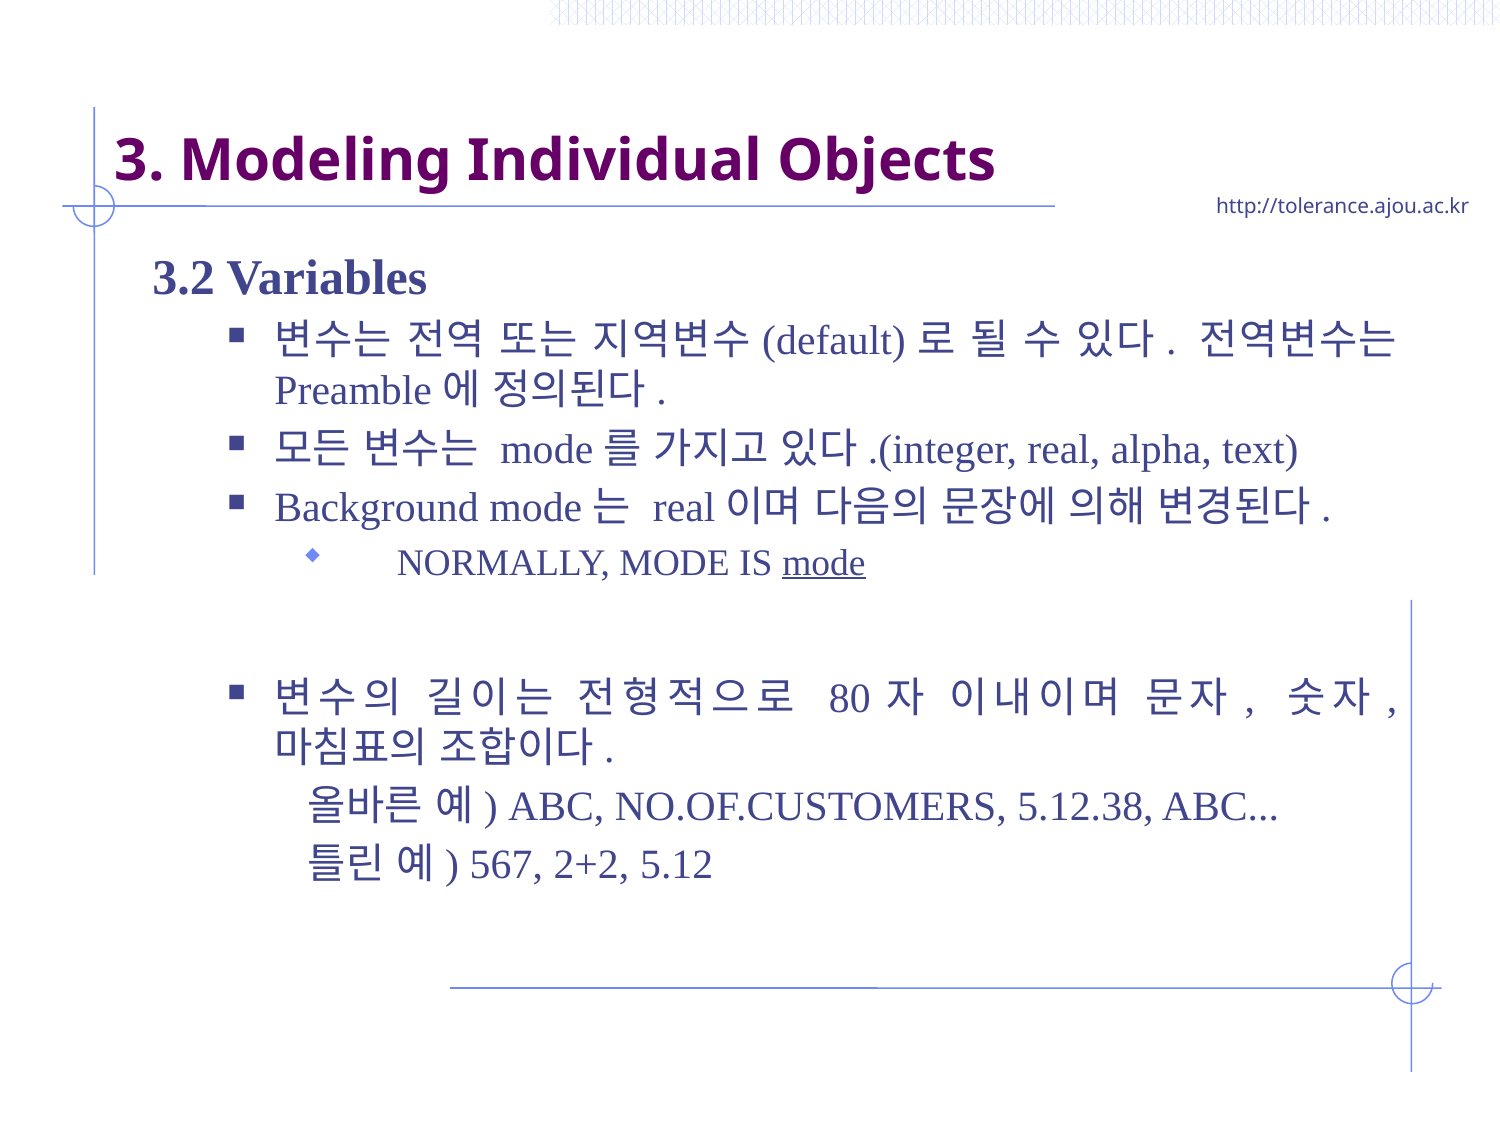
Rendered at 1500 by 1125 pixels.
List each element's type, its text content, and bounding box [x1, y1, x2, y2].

title 3. Modeling Individual Objects [99, 99, 1163, 201]
list 3.2 Variables 변수는 전역 또는 지역변수(default)로 될 수 있다. 전역변수는 Preamble에 정의된다. 모든 변수는 mode를 가지고 있다.(integer, real, alpha, text) Background mode는 real이며 다음의 문장에 의해 변경된다. NORMALLY, MODE IS mode 변수의 길이는 전형적으로 80자 이내이며 문자, 숫자, 마침표의 조합이다. 올바른 예) ABC, NO.OF.CUSTOMERS, 5.12.38, ABC... 틀린 예) 567, 2+2, 5.12 [137, 237, 1413, 988]
